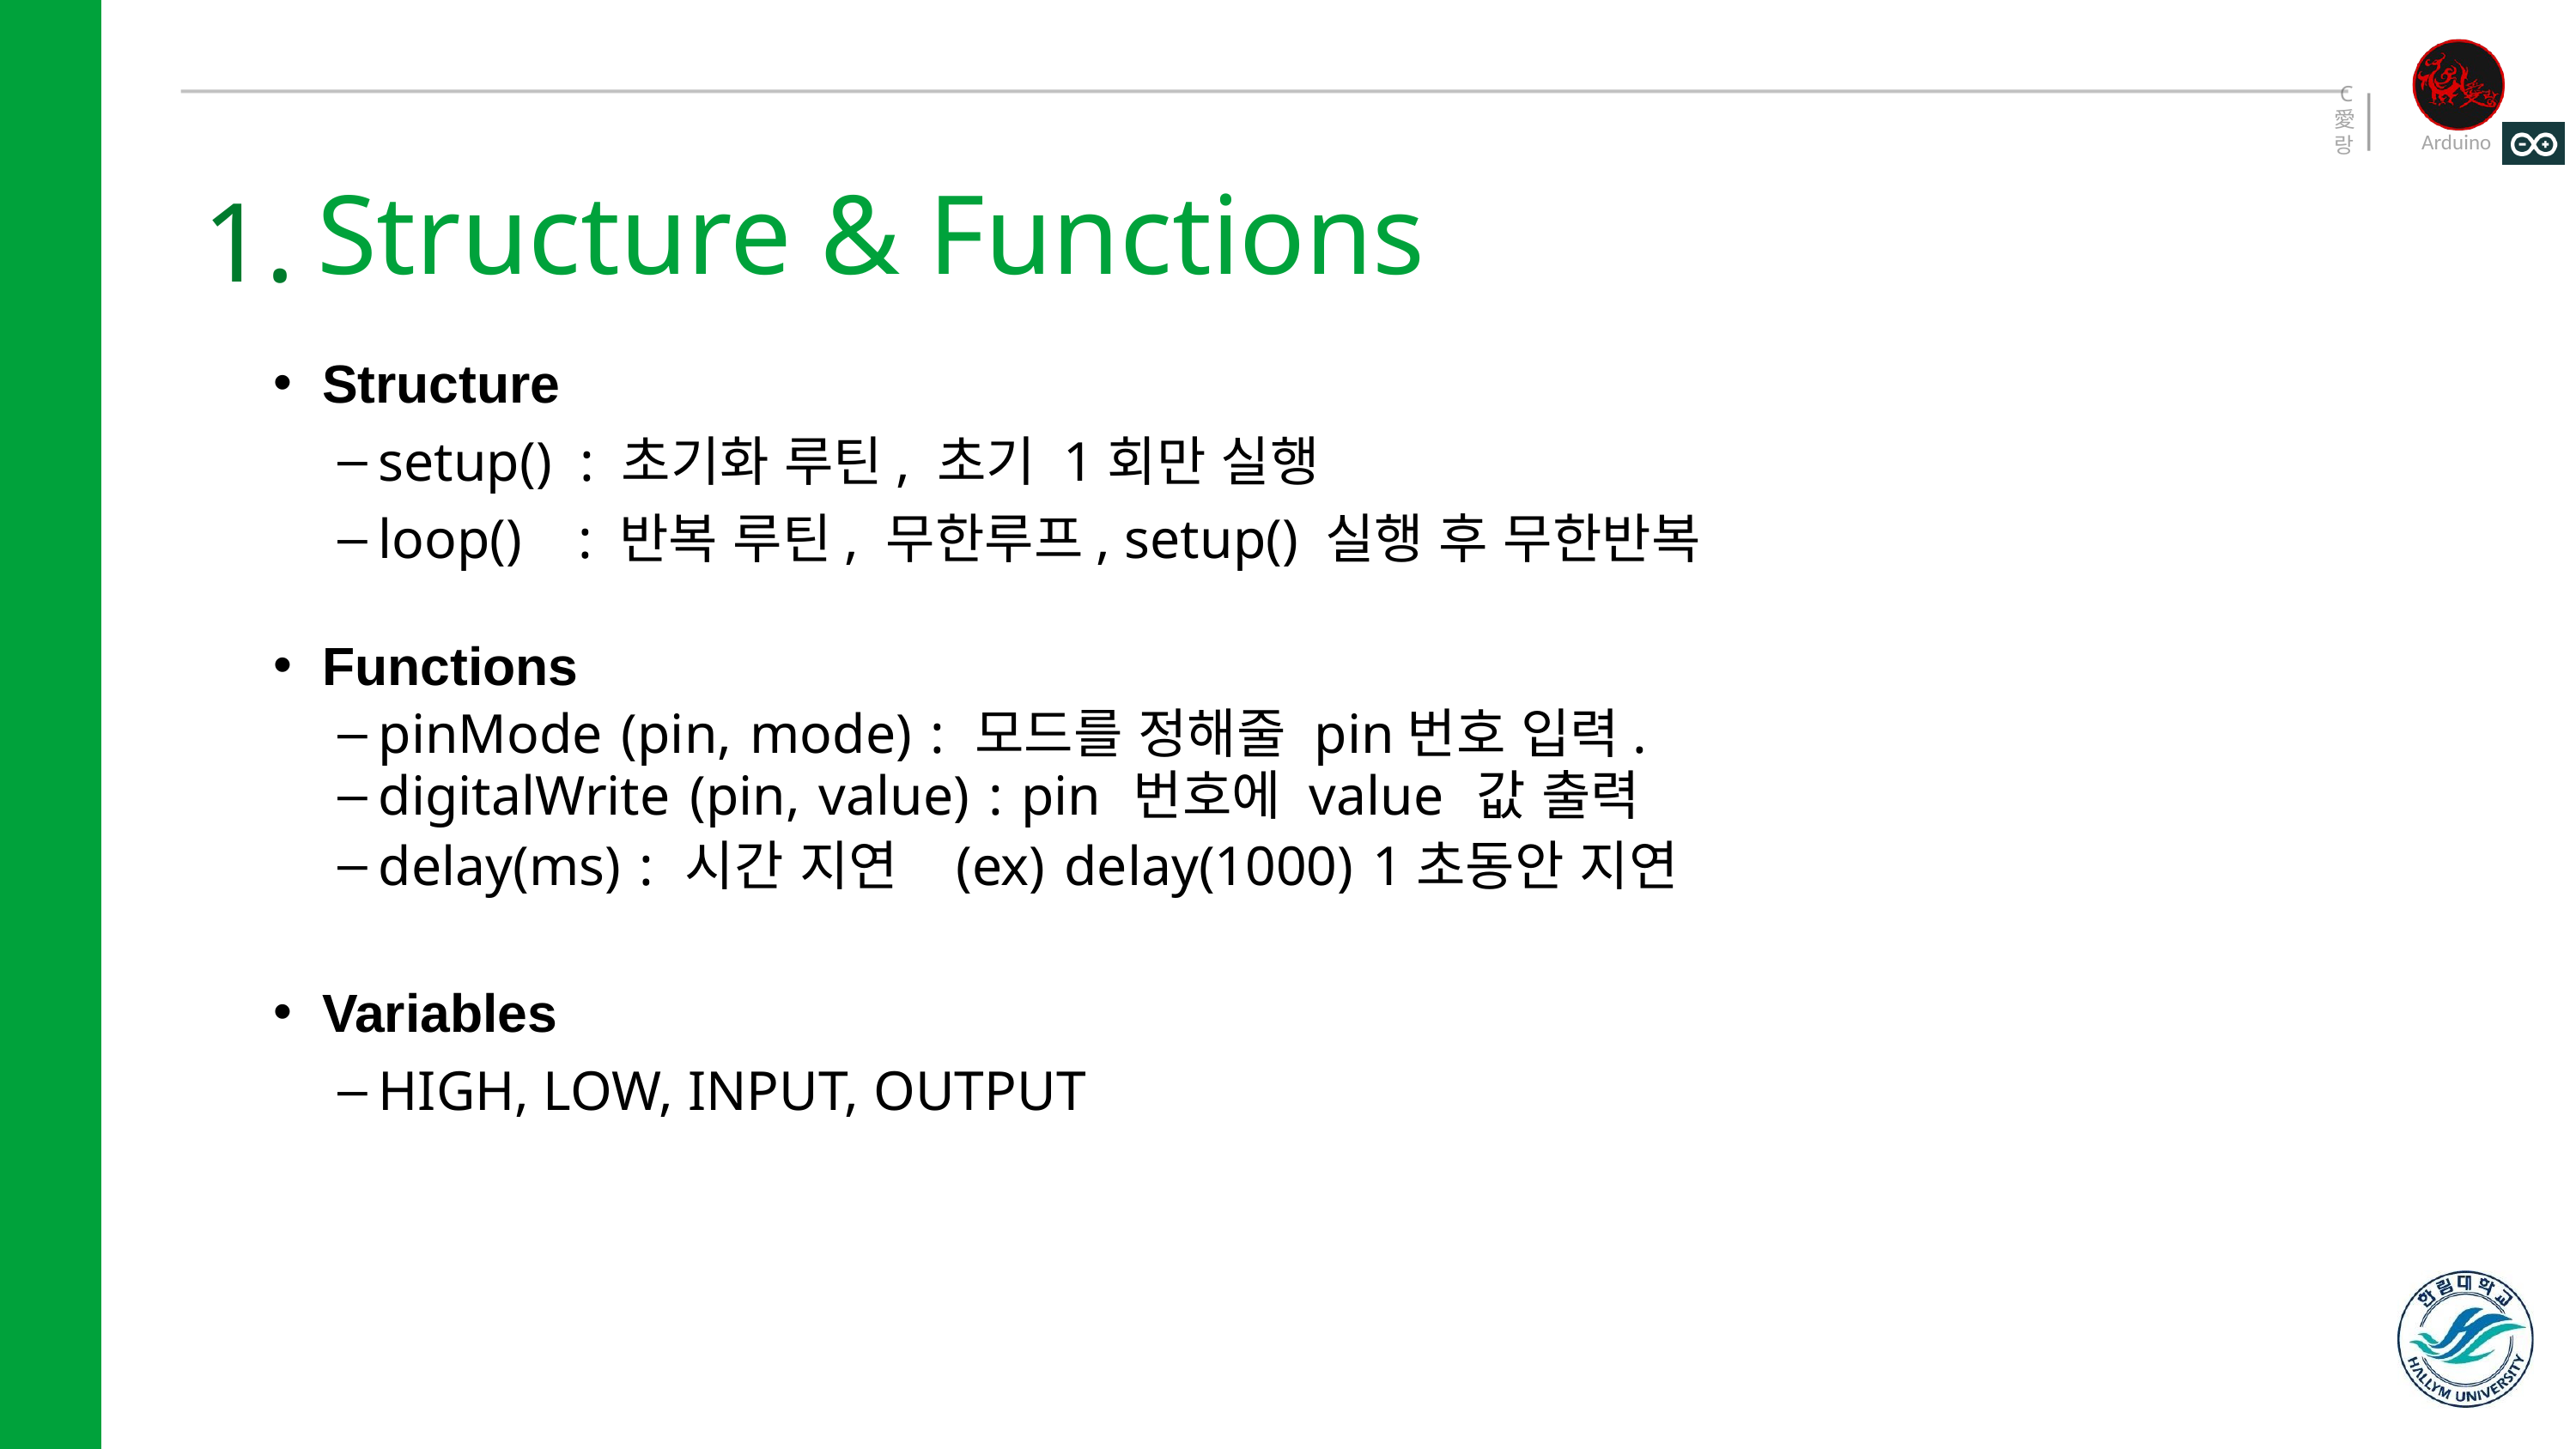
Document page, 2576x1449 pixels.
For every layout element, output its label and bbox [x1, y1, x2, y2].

text_box [0, 0, 2576, 1449]
